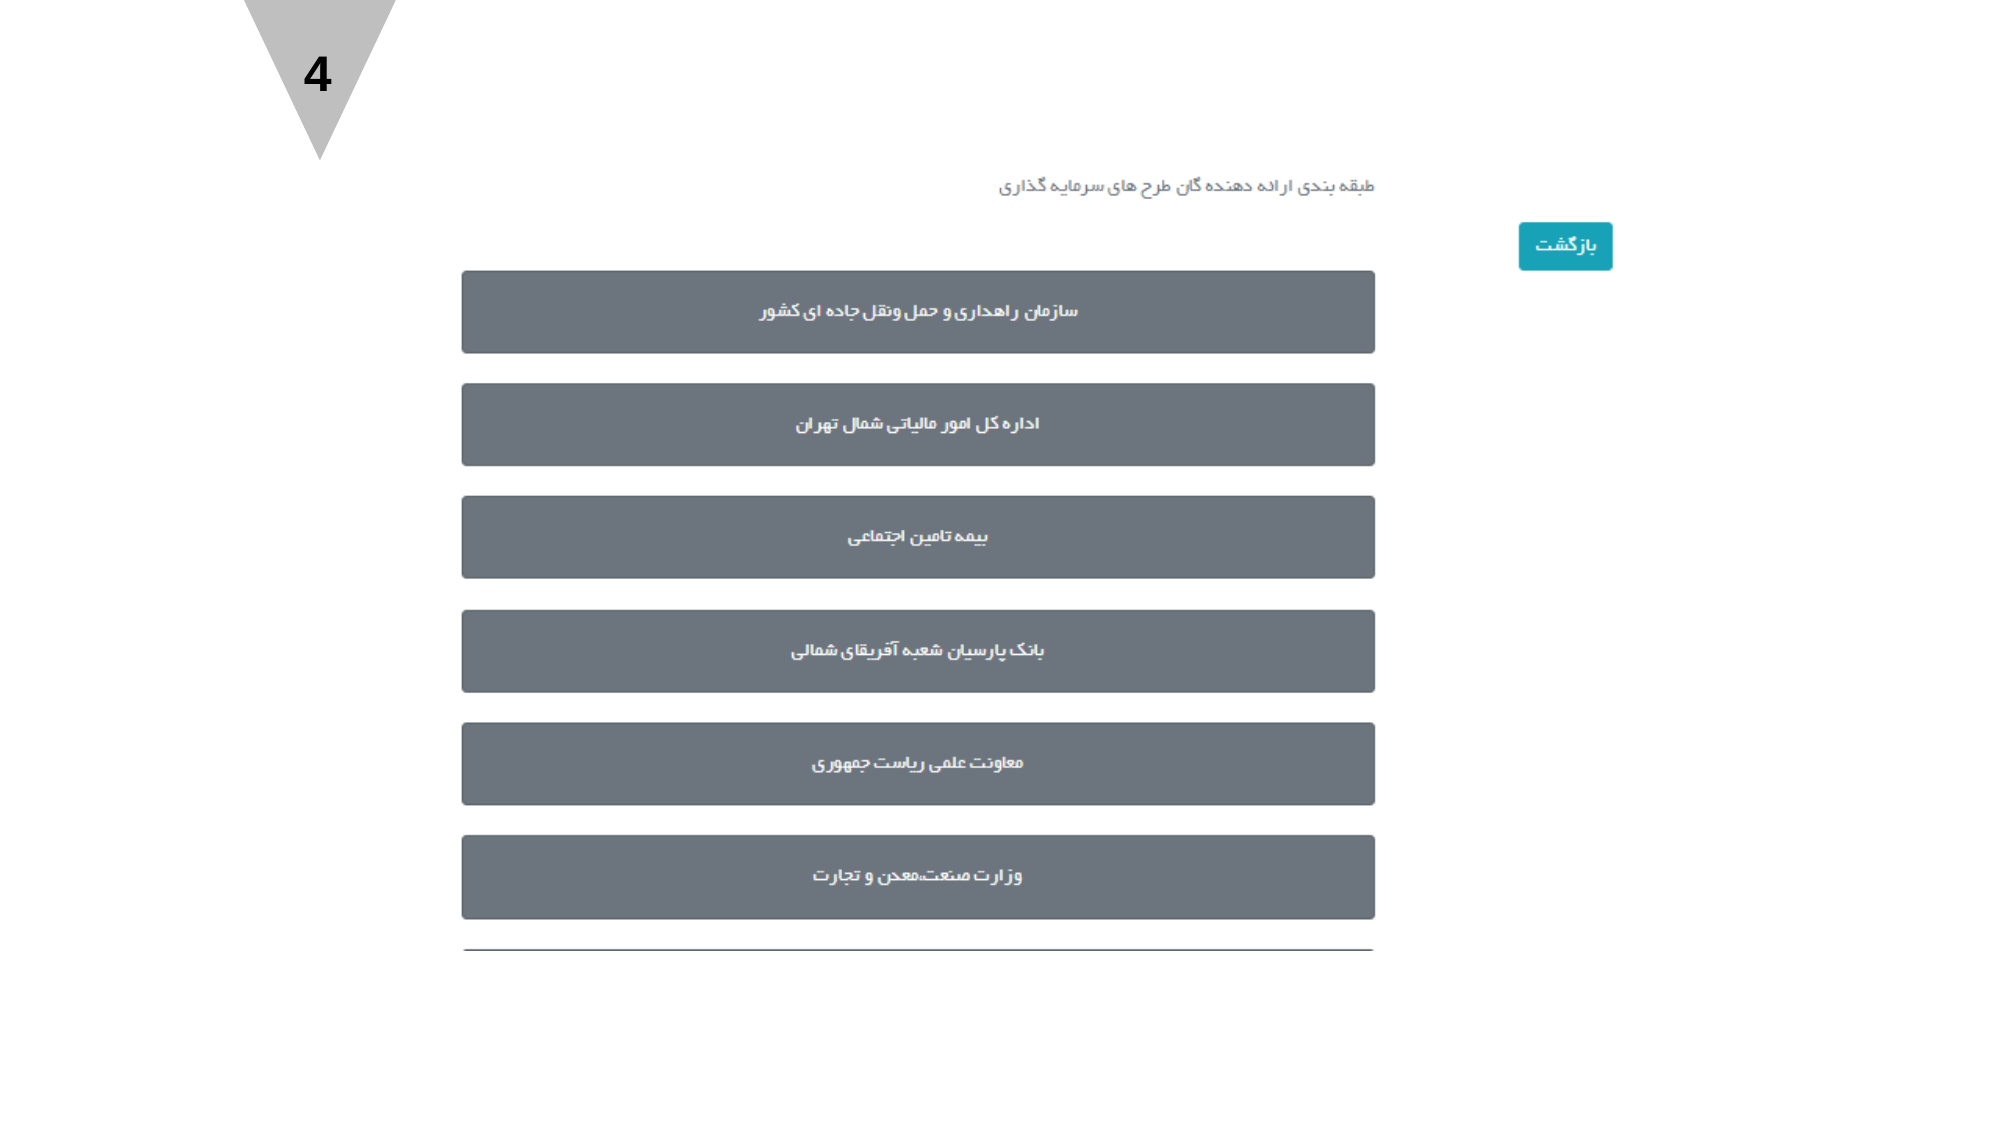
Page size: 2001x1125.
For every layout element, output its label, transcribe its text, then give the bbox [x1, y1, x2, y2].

text_box [293, 109, 347, 163]
picture [376, 173, 1624, 951]
text_box [241, 0, 399, 49]
text_box 4 [261, 34, 375, 109]
